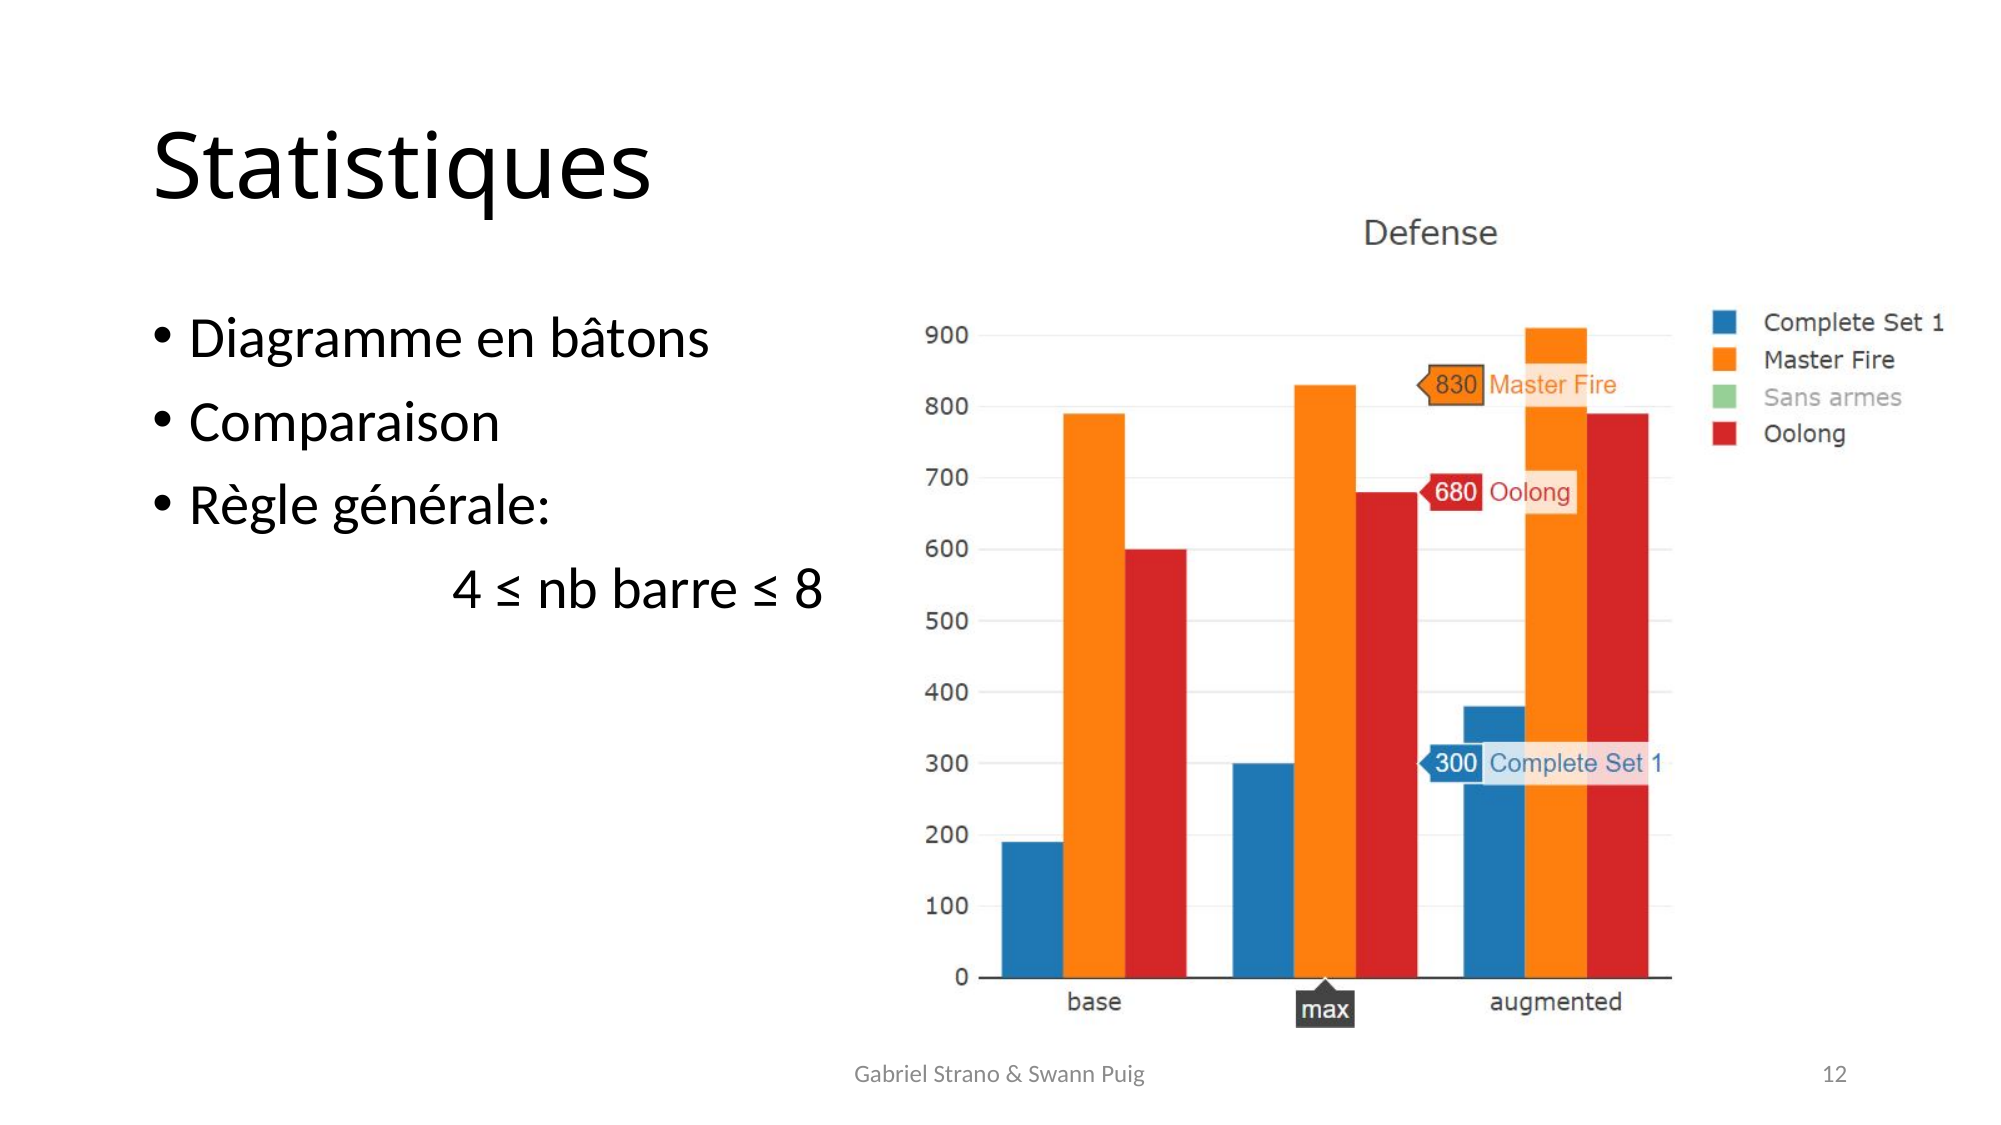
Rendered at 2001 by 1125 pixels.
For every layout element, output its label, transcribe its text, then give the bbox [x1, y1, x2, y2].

footer Gabriel Strano & Swann Puig [662, 1042, 1338, 1103]
slide_number 12 [1412, 1042, 1863, 1103]
list Diagramme en bâtons Comparaison Règle générale: 4 ≤ nb barre ≤ 8 [137, 299, 895, 1014]
title Statistiques [137, 59, 1863, 278]
picture [895, 205, 1957, 1028]
